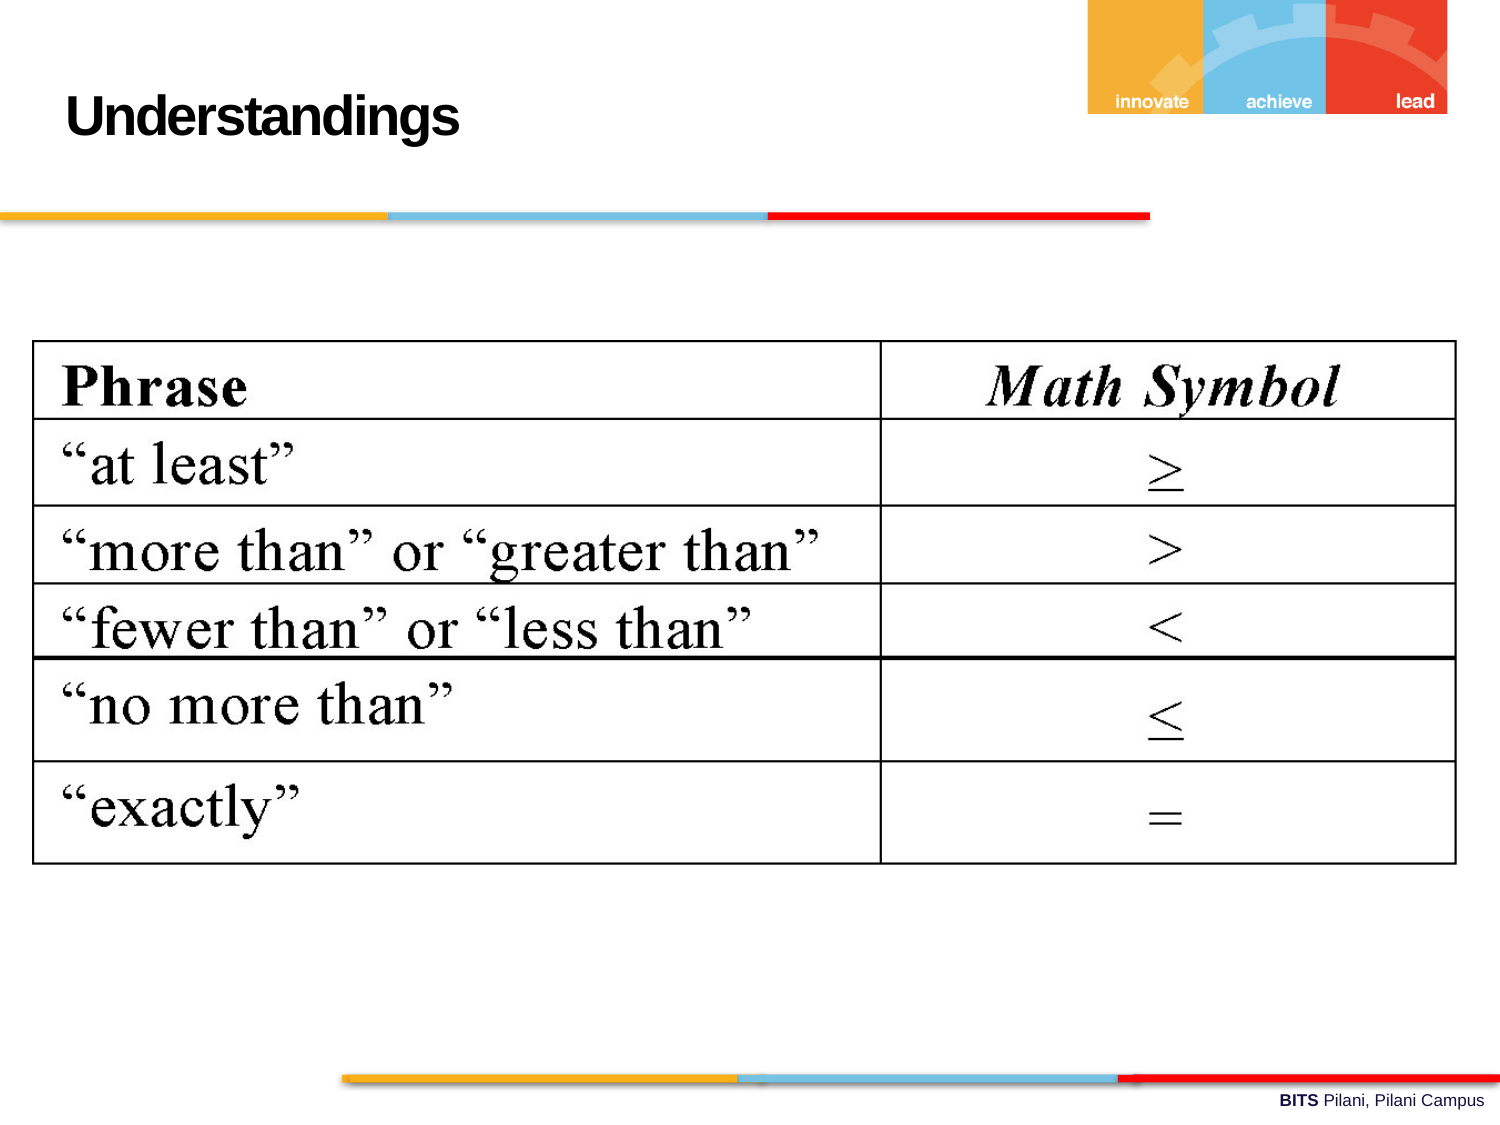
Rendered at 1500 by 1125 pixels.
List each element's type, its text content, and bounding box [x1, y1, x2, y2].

picture [1087, 0, 1448, 114]
list Understandings [50, 24, 1088, 213]
picture [32, 340, 1459, 947]
